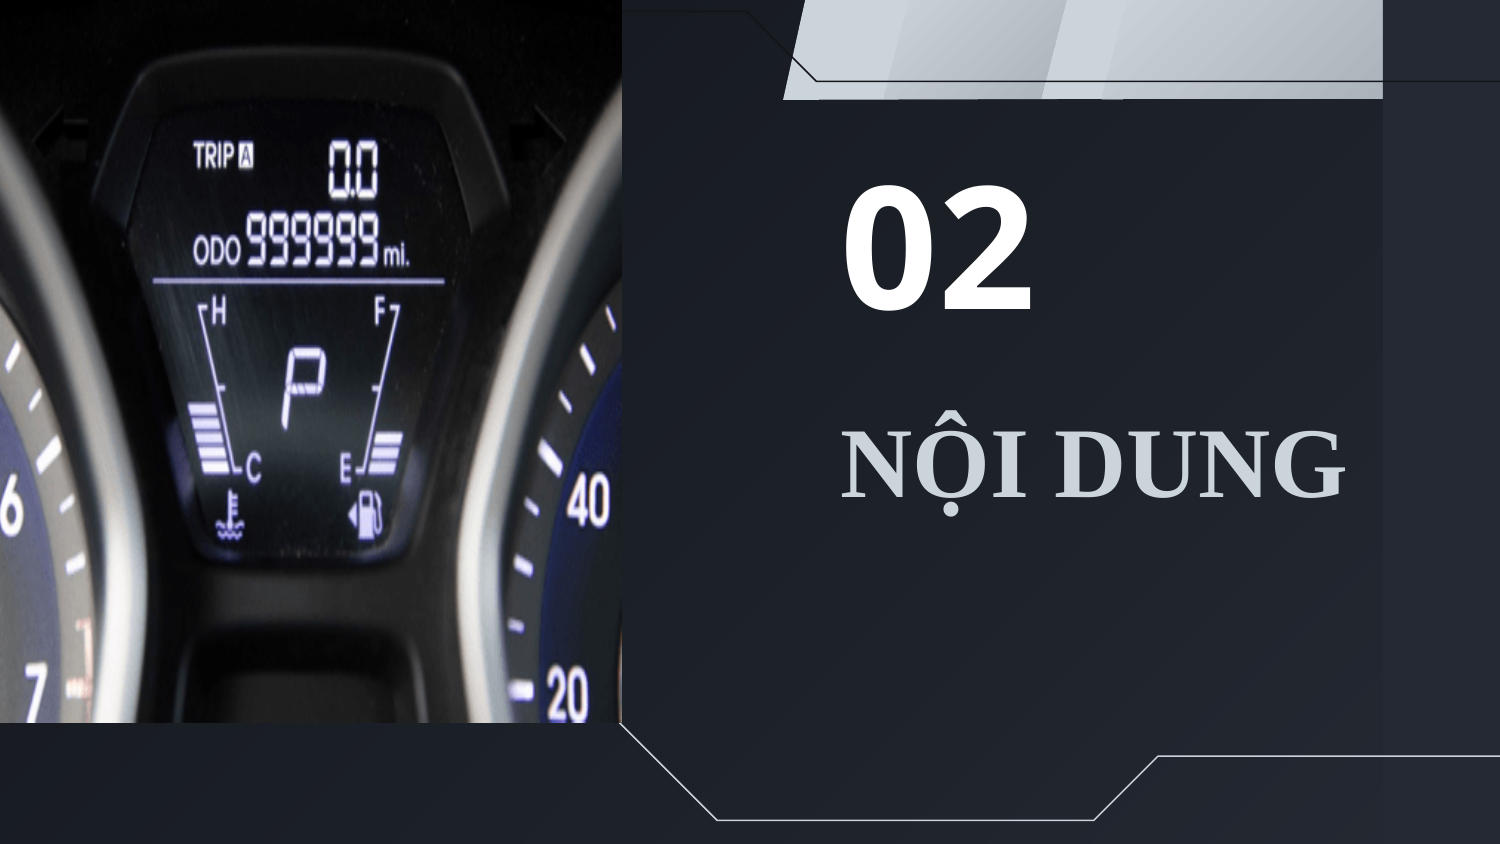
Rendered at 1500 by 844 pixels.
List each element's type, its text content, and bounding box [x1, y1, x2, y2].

picture [0, 0, 622, 723]
title NỘI DUNG [825, 342, 1384, 573]
title 02 [825, 148, 1111, 334]
